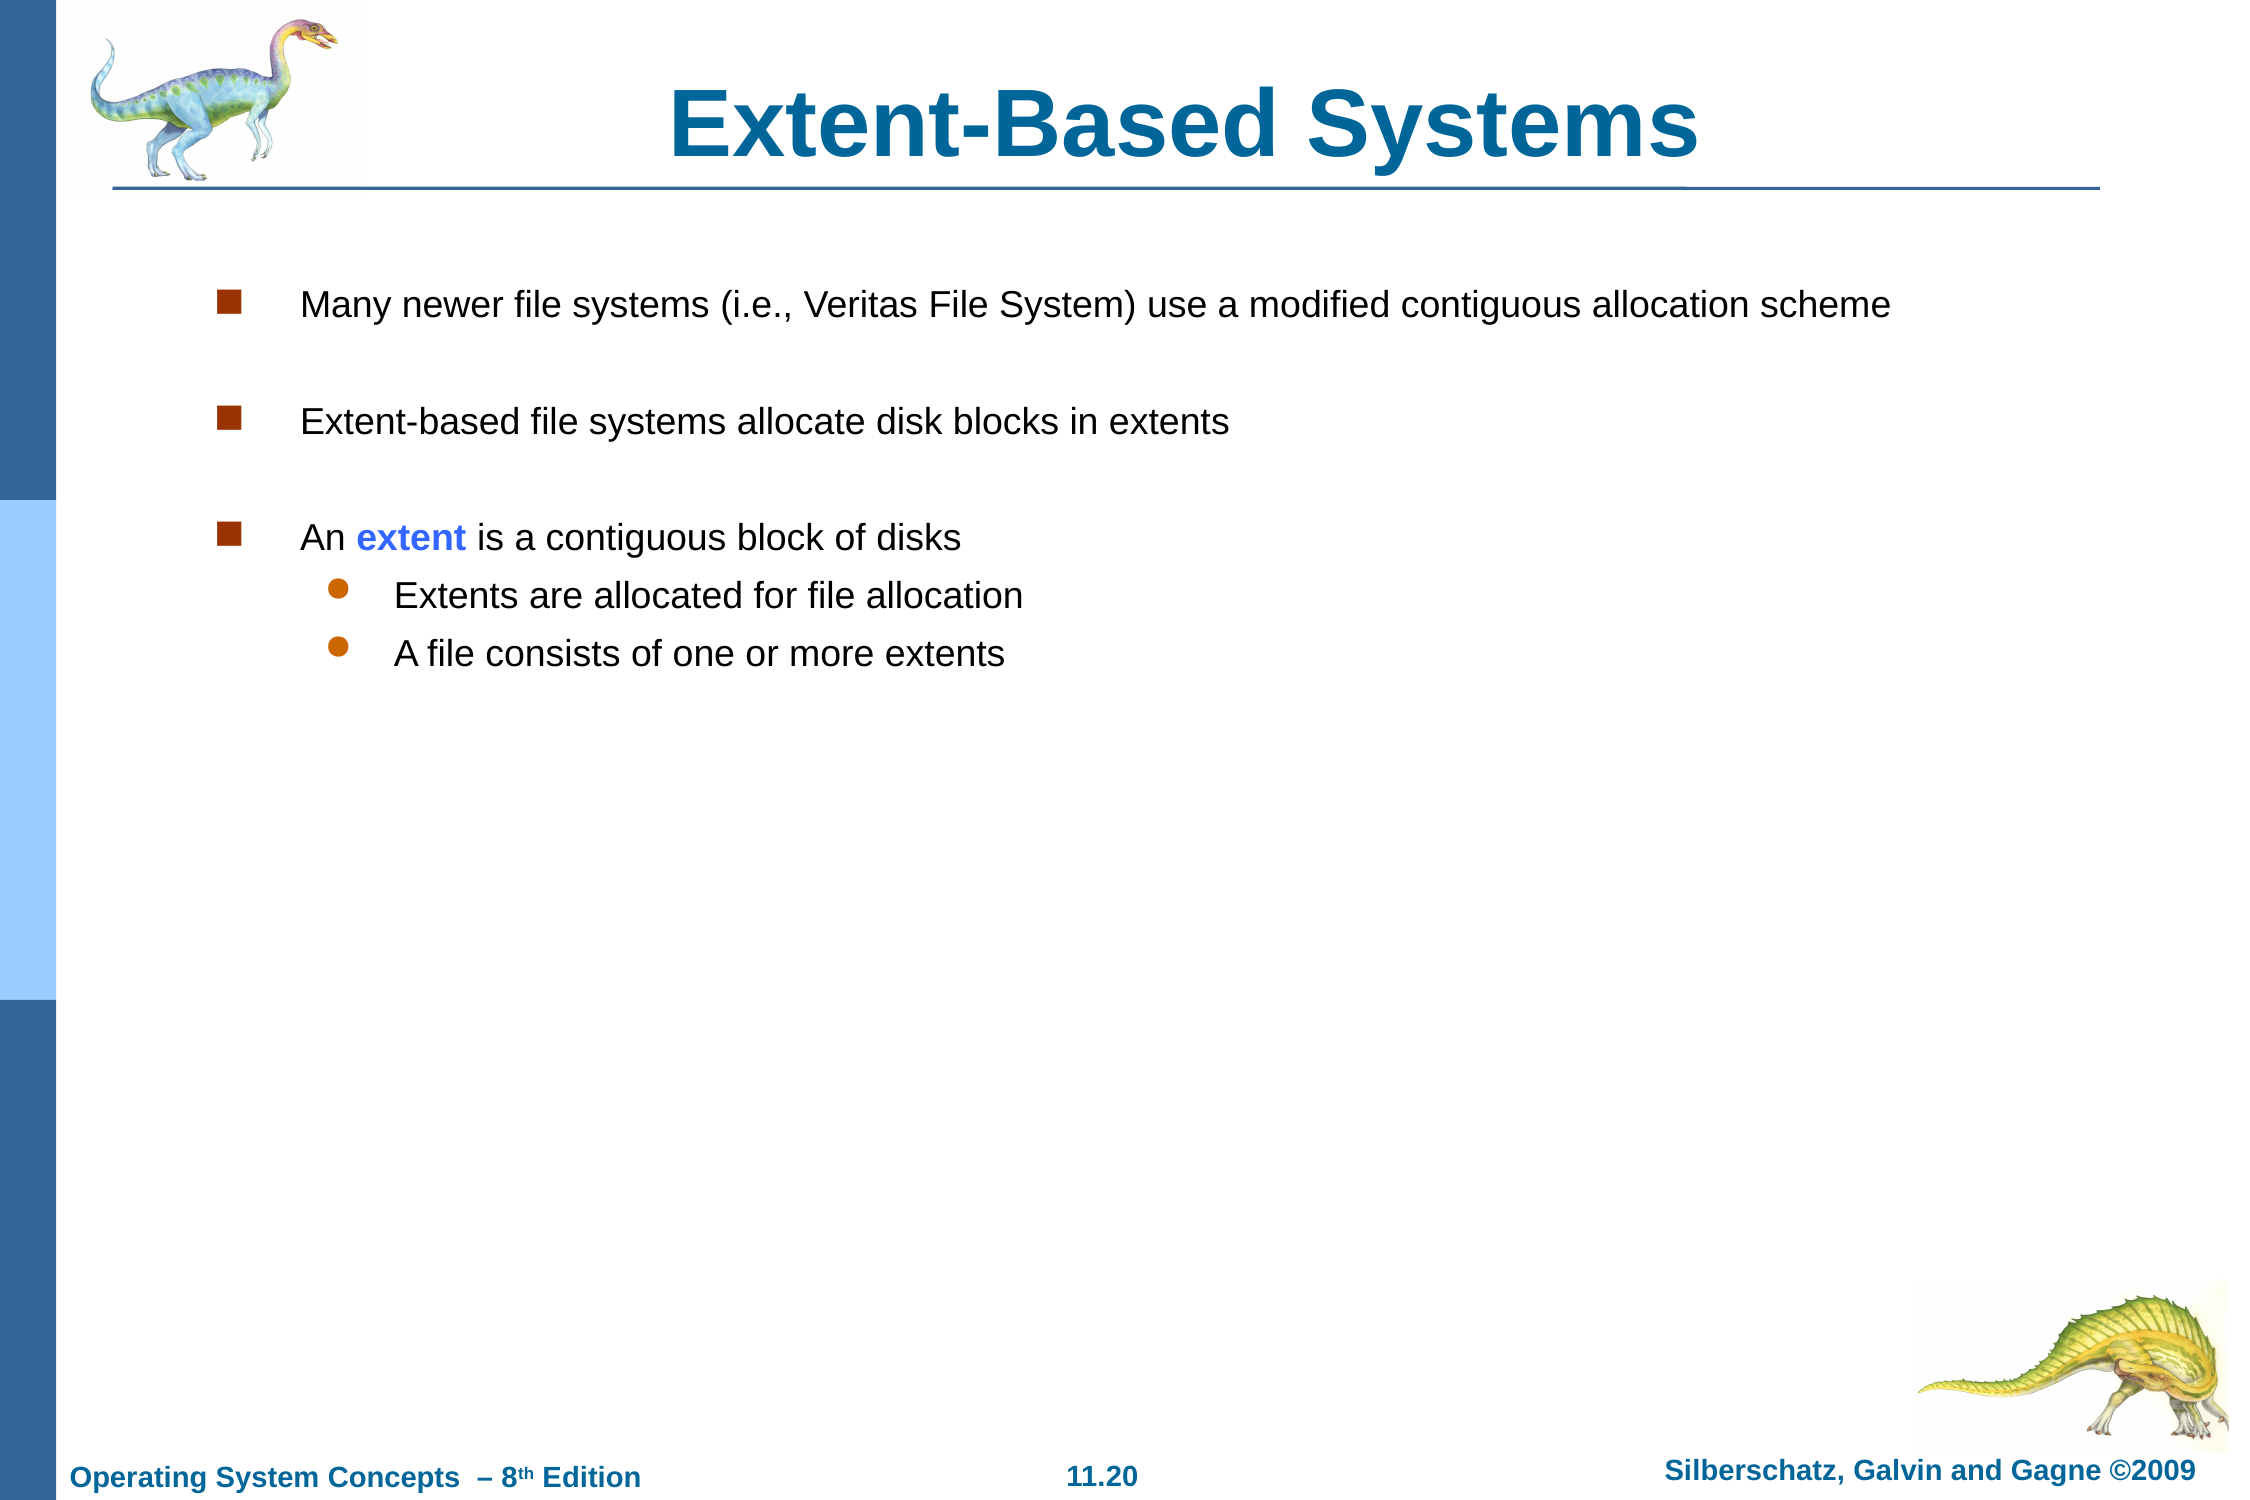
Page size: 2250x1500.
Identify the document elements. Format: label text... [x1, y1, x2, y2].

picture [70, 0, 365, 199]
list Many newer file systems (i.e., Veritas File System) use a modified contiguous allocation scheme Extent-based file systems allocate disk blocks in extents An extent is a contiguous block of disks Extents are allocated for file allocation A file consists of one or more extents [198, 269, 2095, 1261]
title Extent-Based Systems [231, 60, 2138, 187]
picture [1913, 1279, 2229, 1453]
